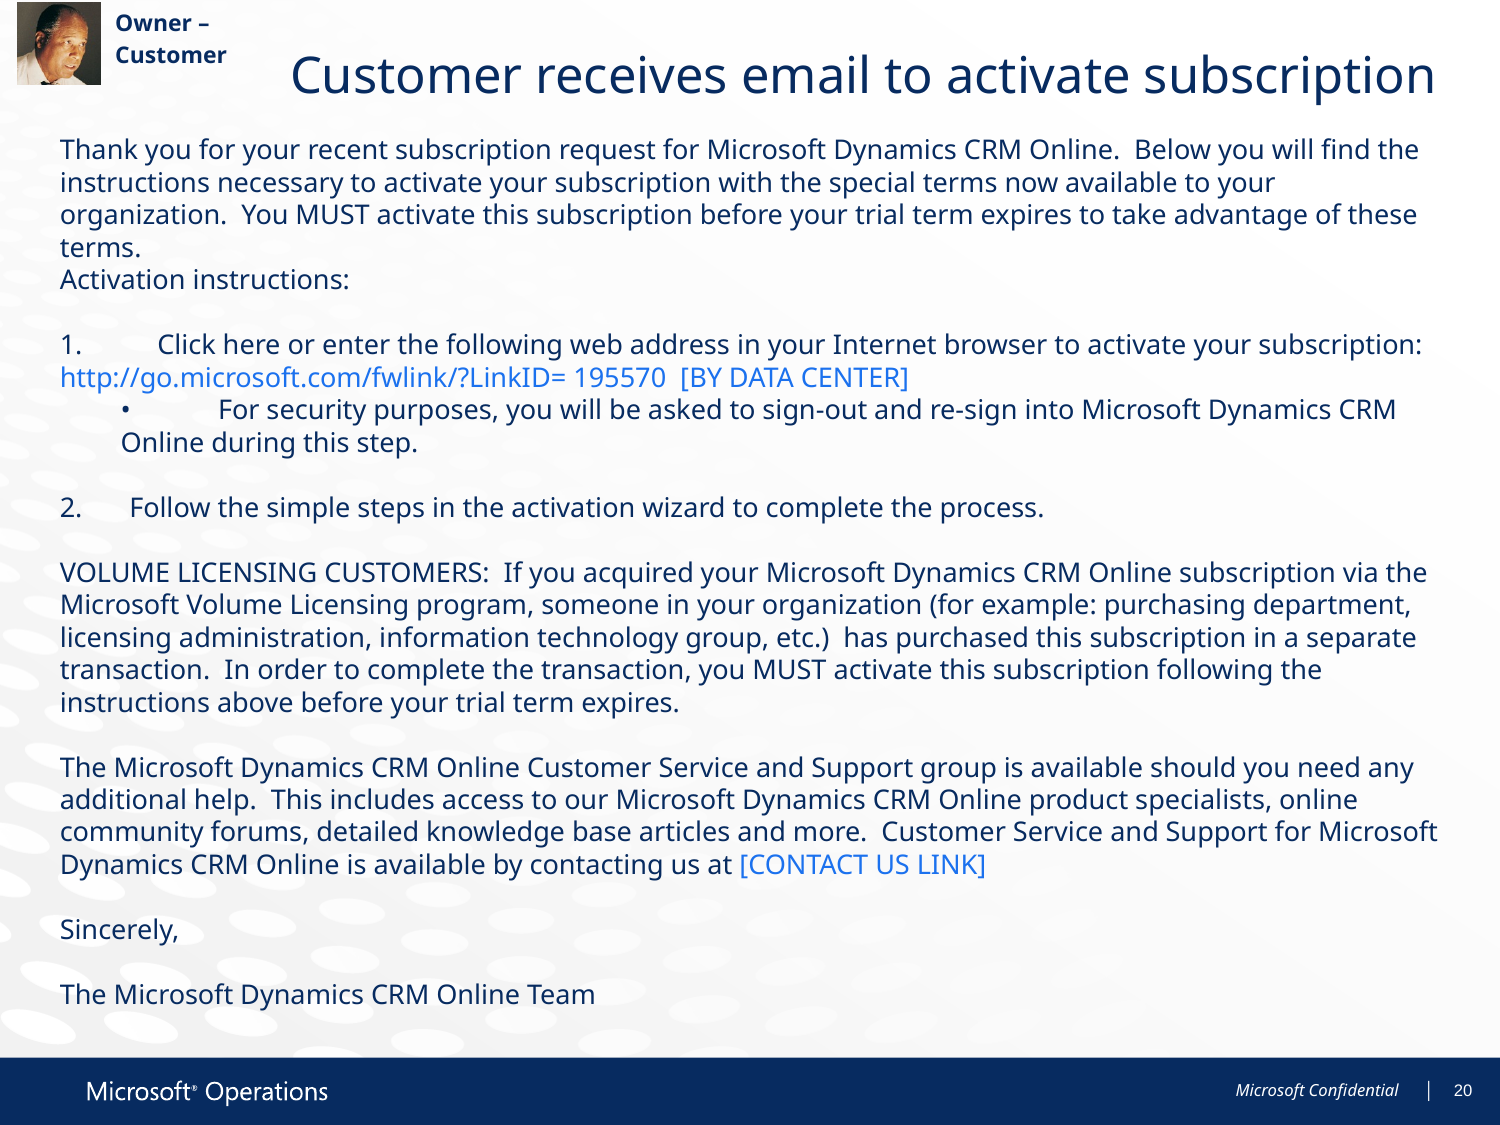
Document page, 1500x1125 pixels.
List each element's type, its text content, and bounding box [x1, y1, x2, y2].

list Owner – Customer [100, 1, 266, 96]
text_box Thank you for your recent subscription request for Microsoft Dynamics CRM Online. Below you will find the instructions necessary to activate your subscription with the special terms now available to your organization. You MUST activate this subscription before your trial term expires to take advantage of these terms. Activation instructions: 1. Click here or enter the following web address in your Internet browser to activate your subscription: http://go.microsoft.com/fwlink/?LinkID= 195570 [BY DATA CENTER] • For security purposes, you will be asked to sign-out and re-sign into Microsoft Dynamics CRM Online during this step. Follow the simple steps in the activation wizard to complete the process. VOLUME LICENSING CUSTOMERS: If you acquired your Microsoft Dynamics CRM Online subscription via the Microsoft Volume Licensing program, someone in your organization (for example: purchasing department, licensing administration, information technology group, etc.) has purchased this subscription in a separate transaction. In order to complete the transaction, you MUST activate this subscription following the instructions above before your trial term expires. The Microsoft Dynamics CRM Online Customer Service and Support group is available should you need any additional help. This includes access to our Microsoft Dynamics CRM Online product specialists, online community forums, detailed knowledge base articles and more. Customer Service and Support for Microsoft Dynamics CRM Online is available by contacting us at [CONTACT US LINK] Sincerely, The Microsoft Dynamics CRM Online Team [45, 125, 1455, 1047]
title Customer receives email to activate subscription [275, 12, 1455, 134]
picture [0, 0, 1500, 1057]
